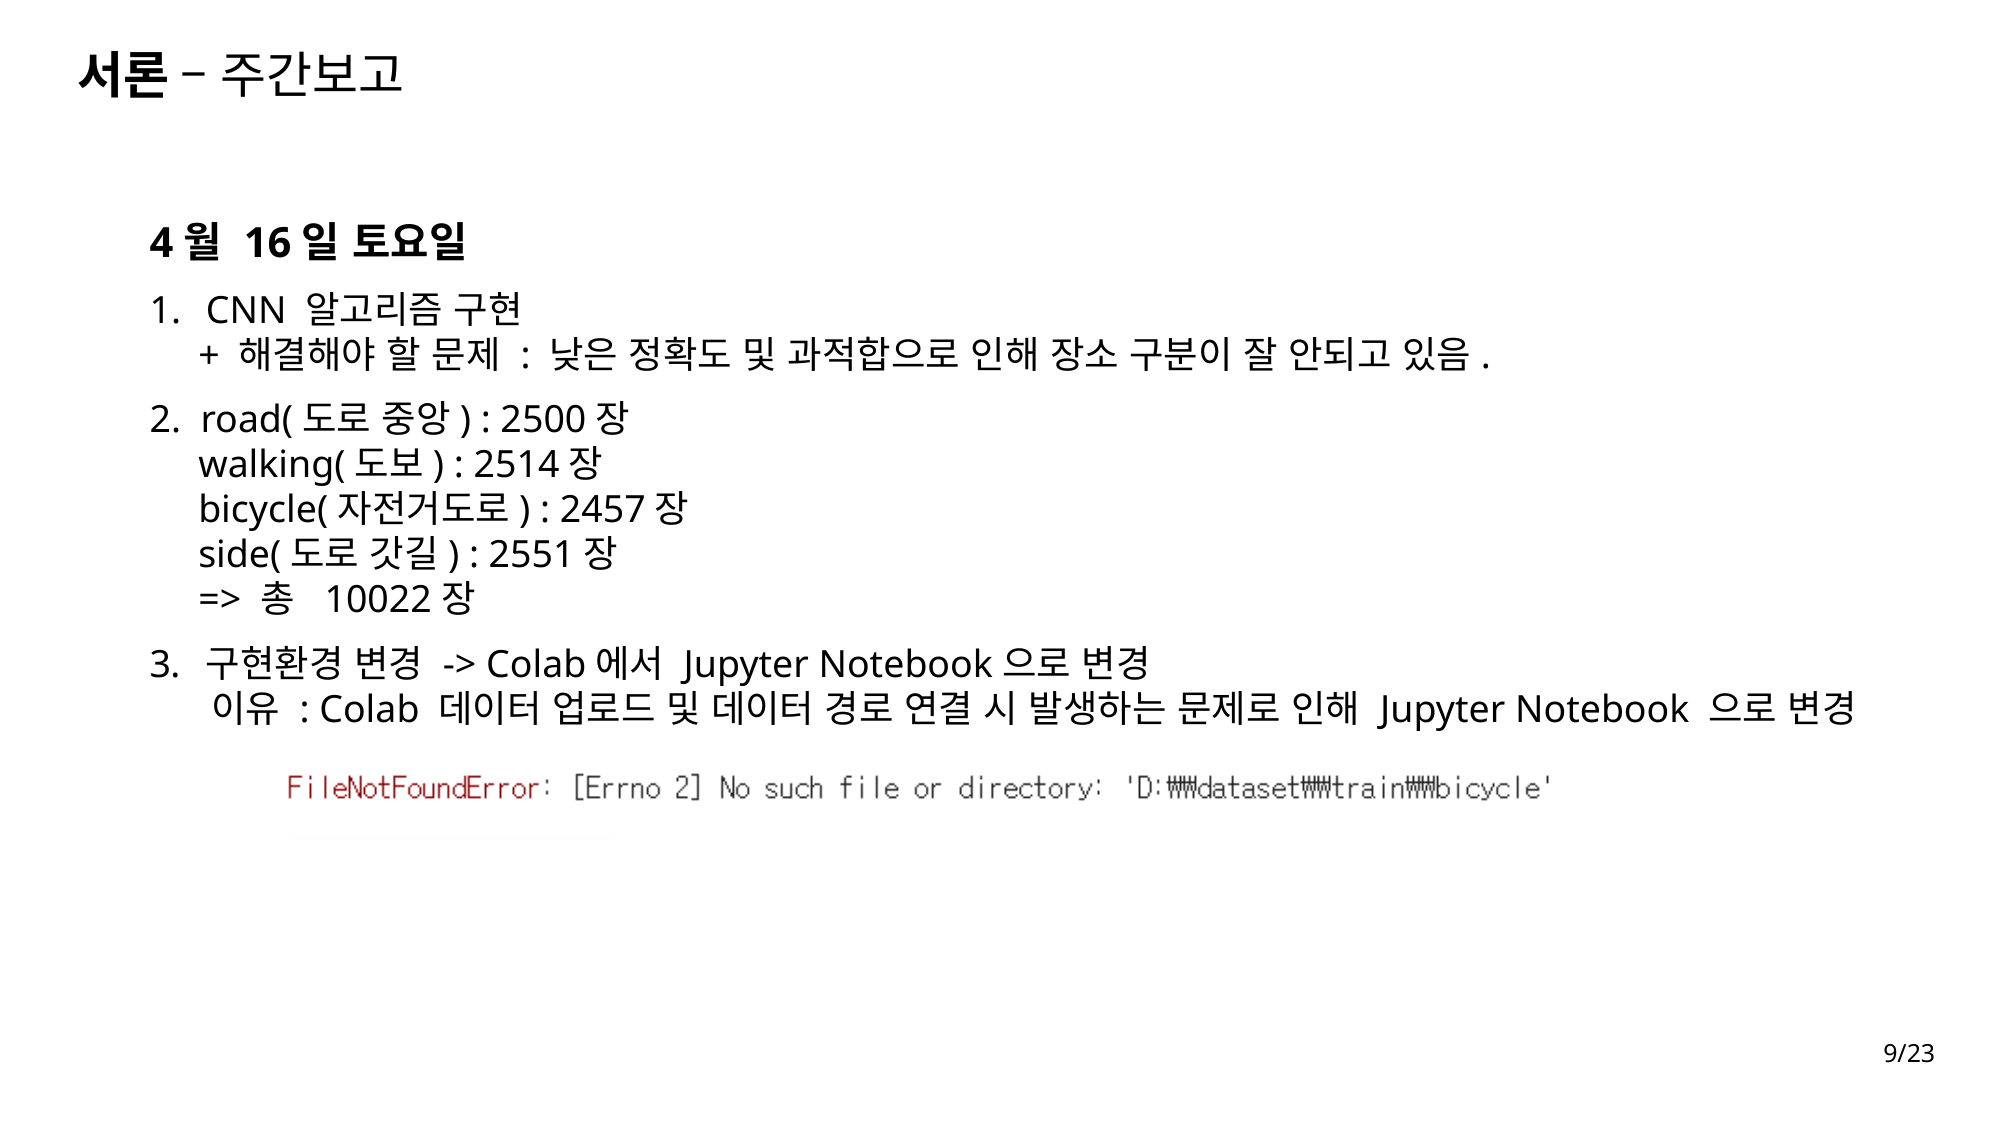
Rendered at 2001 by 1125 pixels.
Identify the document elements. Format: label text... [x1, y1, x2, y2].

picture [241, 733, 1670, 840]
text_box 서론 – 주간보고 [62, 36, 421, 112]
text_box 4월 16일 토요일 CNN 알고리즘 구현 + 해결해야 할 문제 : 낮은 정확도 및 과적합으로 인해 장소 구분이 잘 안되고 있음. 2. road(도로 중앙) : 2500장 walking(도보) : 2514장 bicycle(자전거도로) : 2457장 side(도로 갓길) : 2551장 => 총 10022장 구현환경 변경 -> Colab에서 Jupyter Notebook으로 변경 이유 : Colab 데이터 업로드 및 데이터 경로 연결 시 발생하는 문제로 인해 Jupyter Notebook 으로 변경 [134, 208, 1872, 738]
text_box 9/23 [1868, 1030, 1951, 1075]
